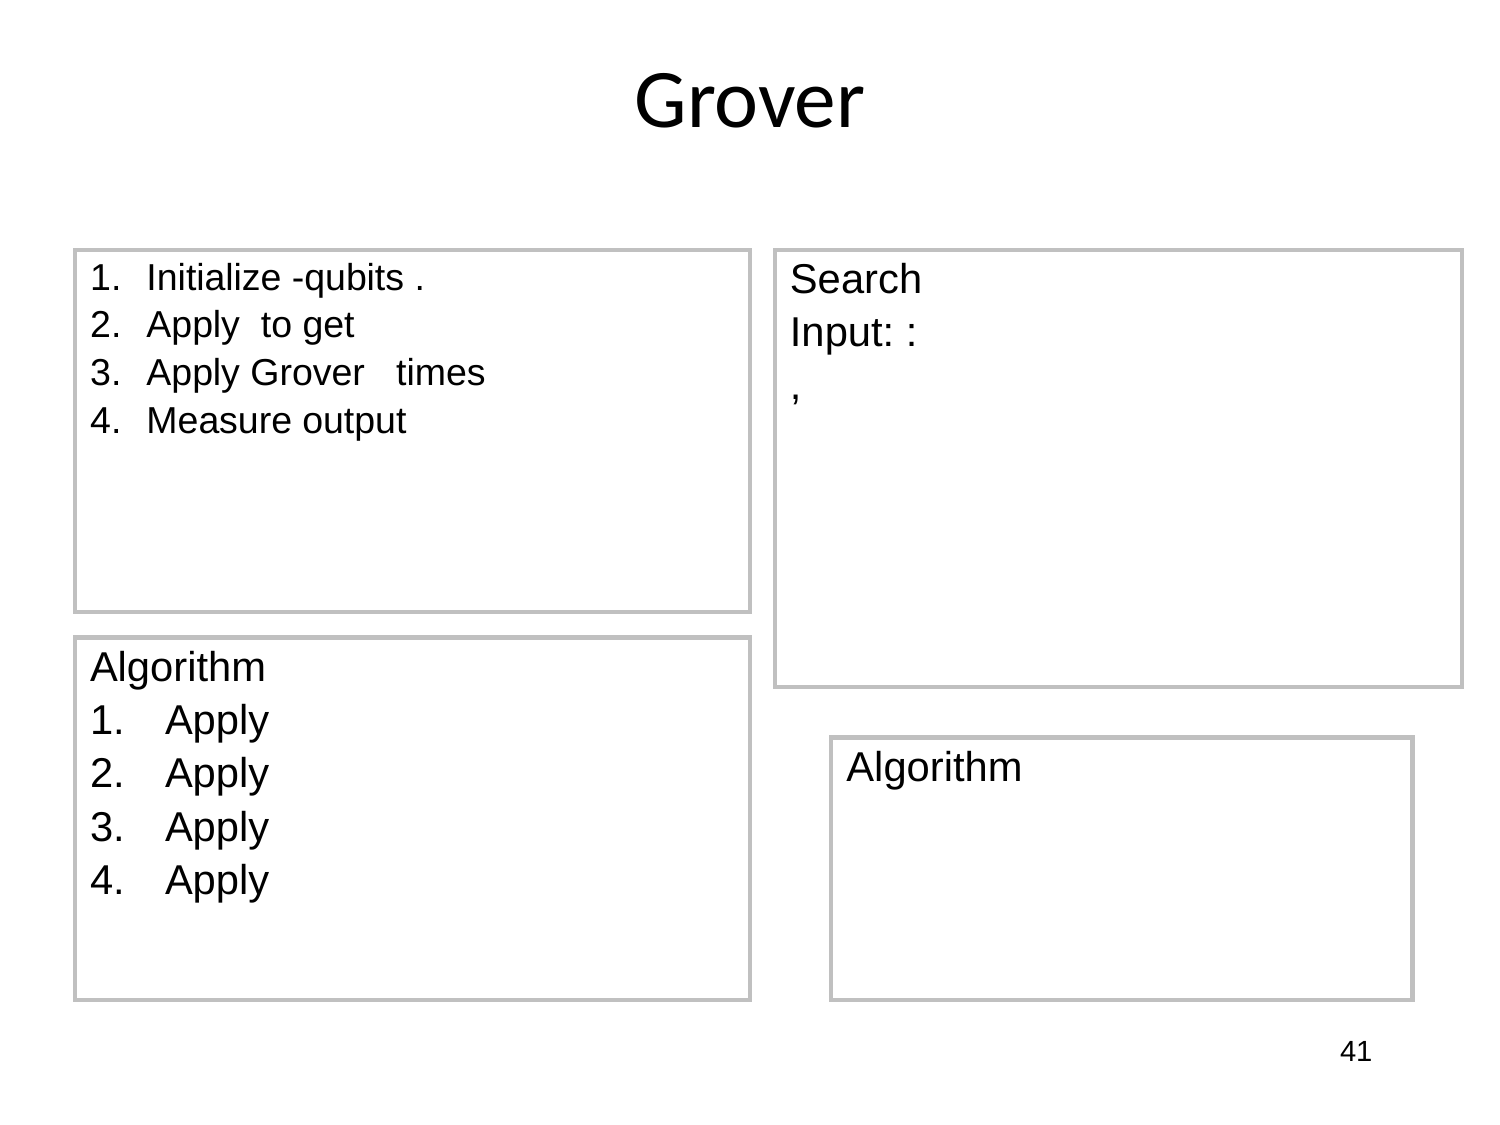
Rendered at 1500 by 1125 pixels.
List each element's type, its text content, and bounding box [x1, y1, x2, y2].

title Grover [112, 37, 1388, 151]
slide_number 41 [1074, 1024, 1388, 1101]
